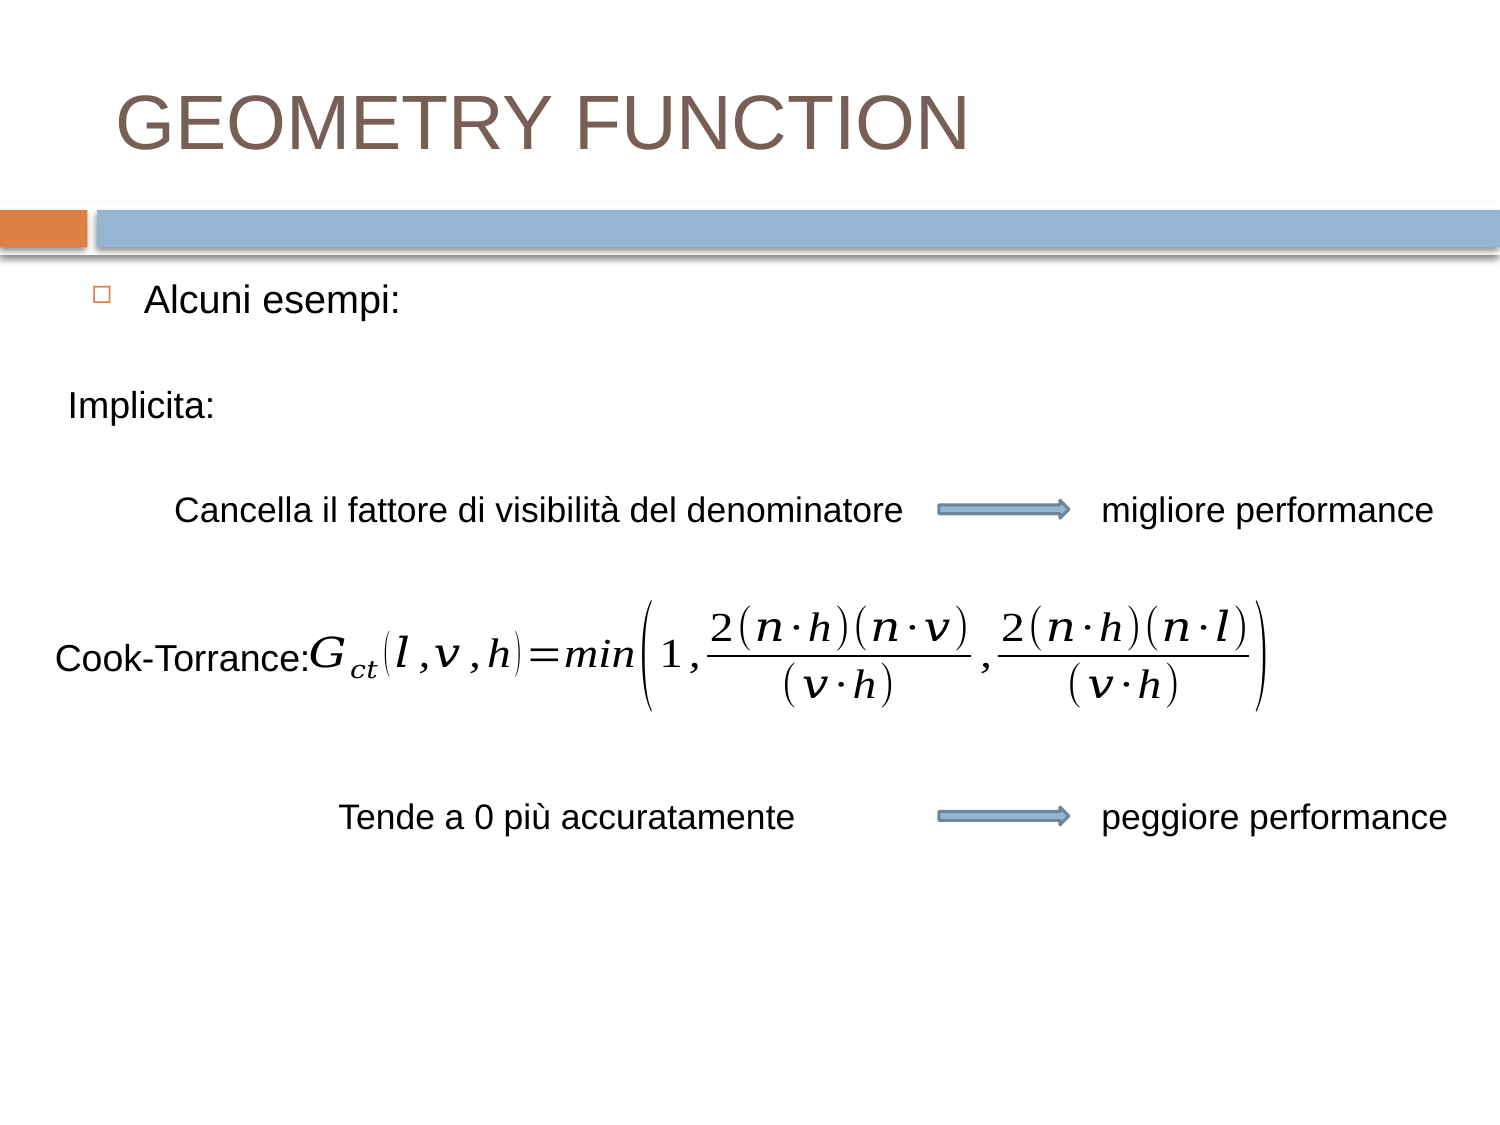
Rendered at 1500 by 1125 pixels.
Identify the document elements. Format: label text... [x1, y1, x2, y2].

text_box peggiore performance [1086, 786, 1471, 845]
text_box Cook-Torrance: [40, 626, 467, 686]
text_box Tende a 0 più accuratamente [159, 786, 975, 845]
text_box migliore performance [1086, 479, 1453, 537]
text_box [937, 805, 1070, 827]
text_box Cancella il fattore di visibilità del denominatore [159, 479, 975, 537]
list Alcuni esempi: [76, 267, 1427, 338]
title GEOMETRY FUNCTION [100, 37, 1438, 200]
text_box [937, 498, 1070, 520]
